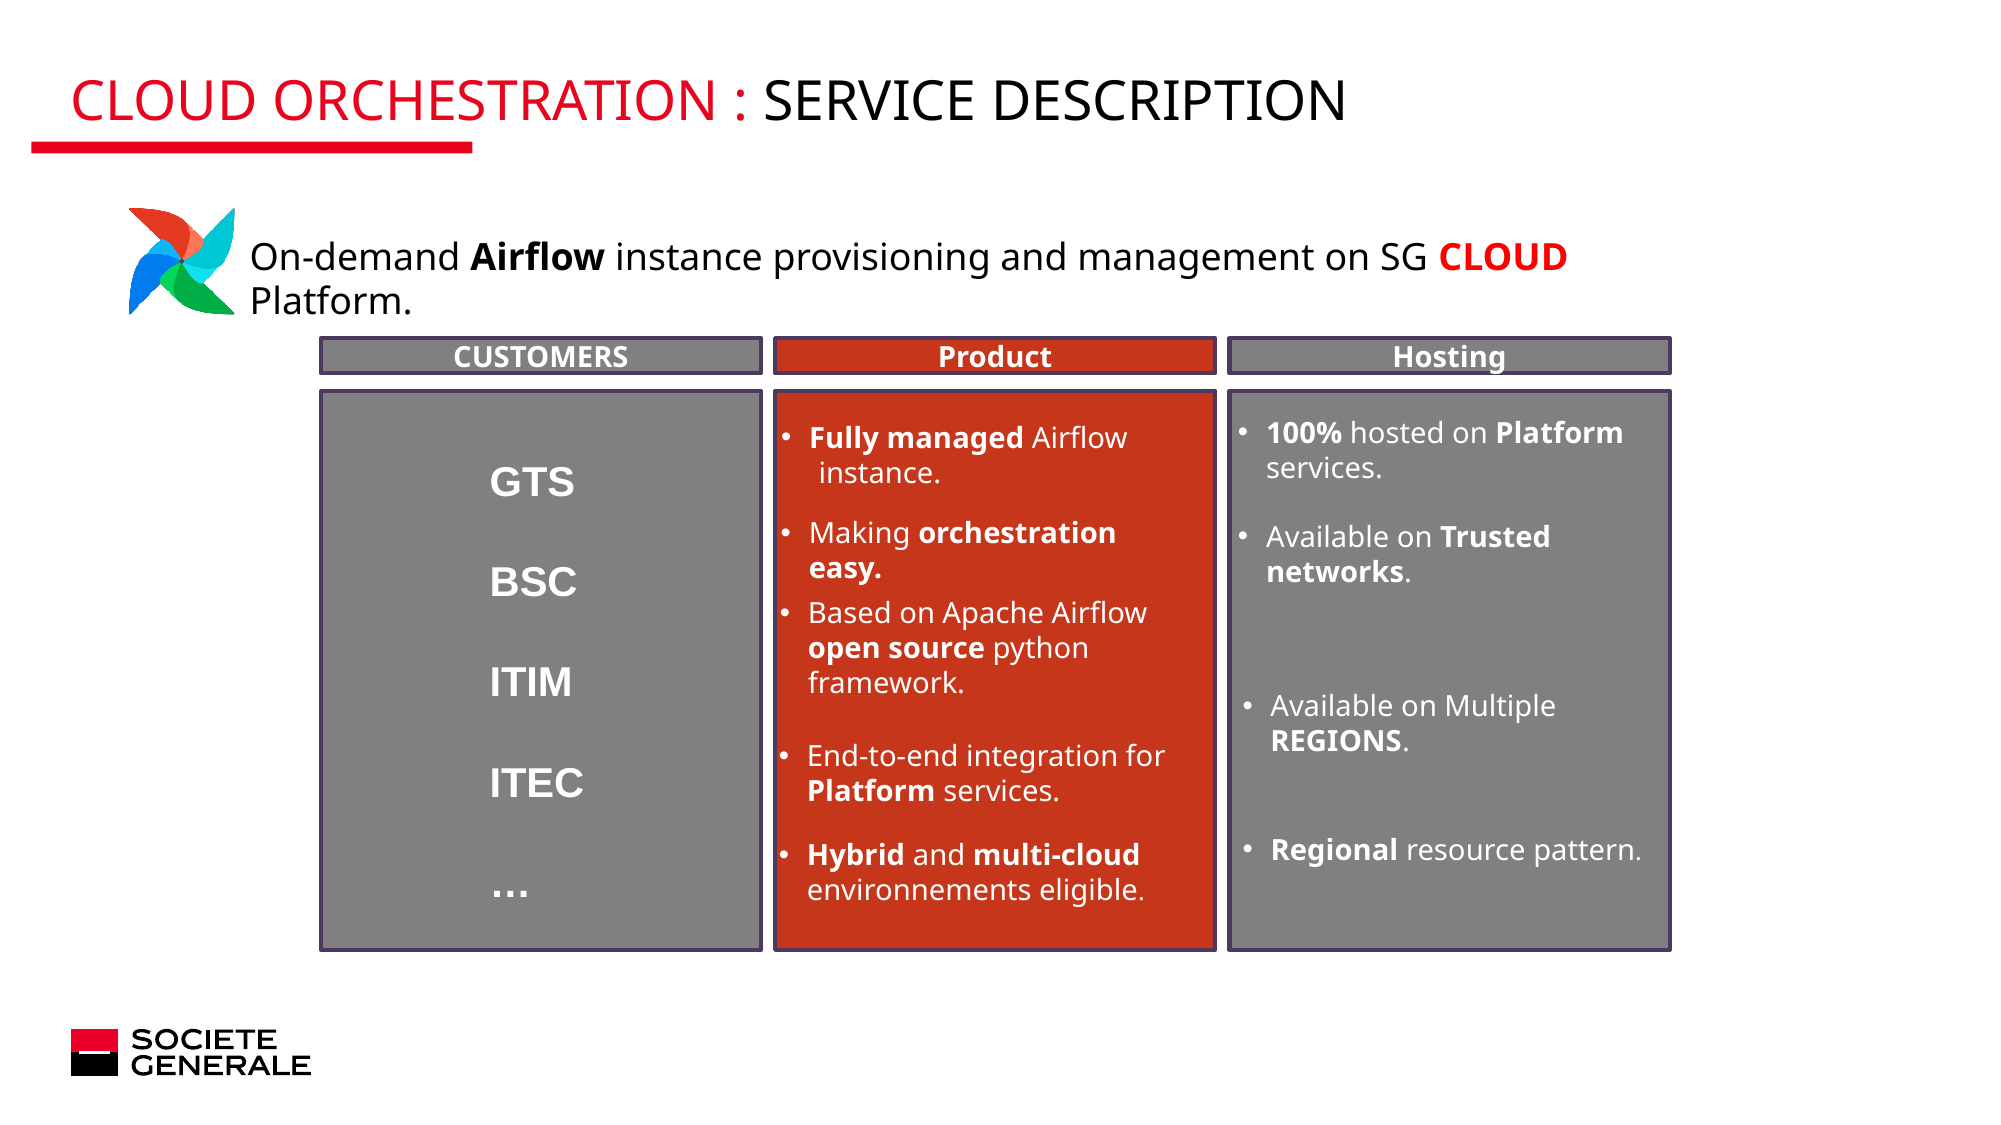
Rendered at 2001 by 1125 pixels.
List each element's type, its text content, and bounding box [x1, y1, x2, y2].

picture [128, 207, 236, 315]
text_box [320, 337, 762, 951]
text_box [763, 337, 1222, 951]
title Cloud orchestration : Service description [70, 78, 1930, 131]
text_box On-demand Airflow instance provisioning and management on SG CLOUD Platform. [234, 225, 1693, 330]
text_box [1222, 337, 1679, 951]
